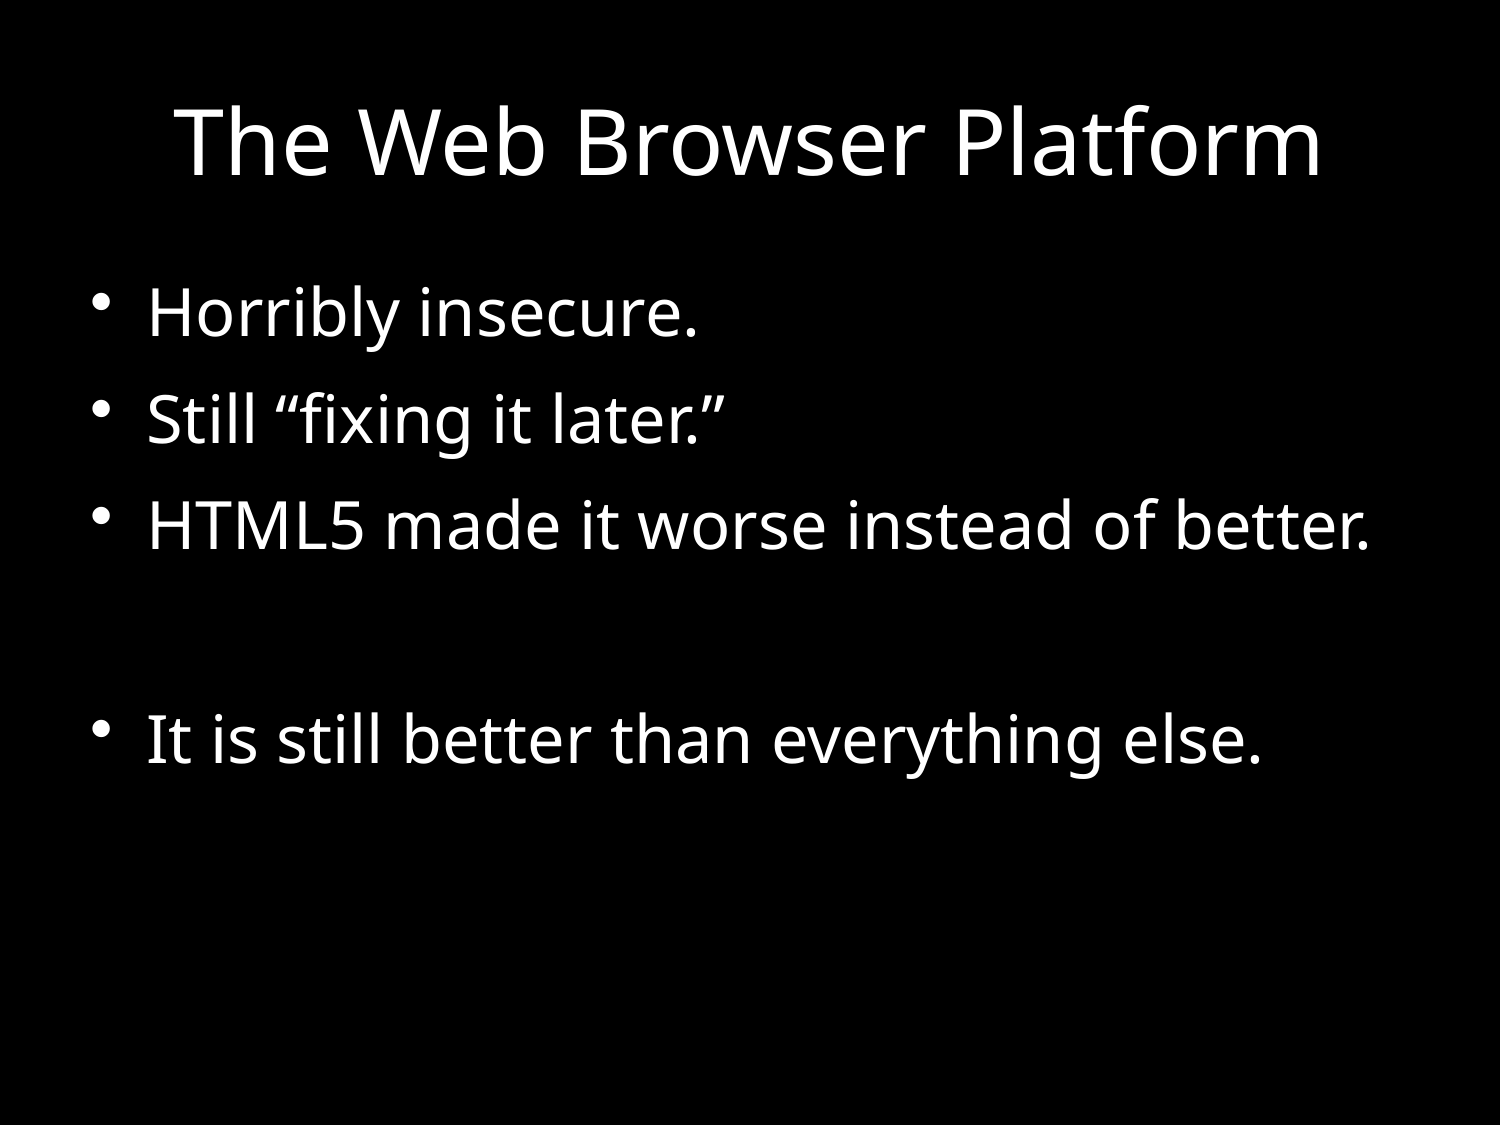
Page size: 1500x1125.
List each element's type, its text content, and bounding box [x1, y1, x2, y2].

title The Web Browser Platform [74, 44, 1426, 233]
list Horribly insecure. Still “fixing it later.” HTML5 made it worse instead of better. It is still better than everything else. [74, 262, 1426, 1101]
